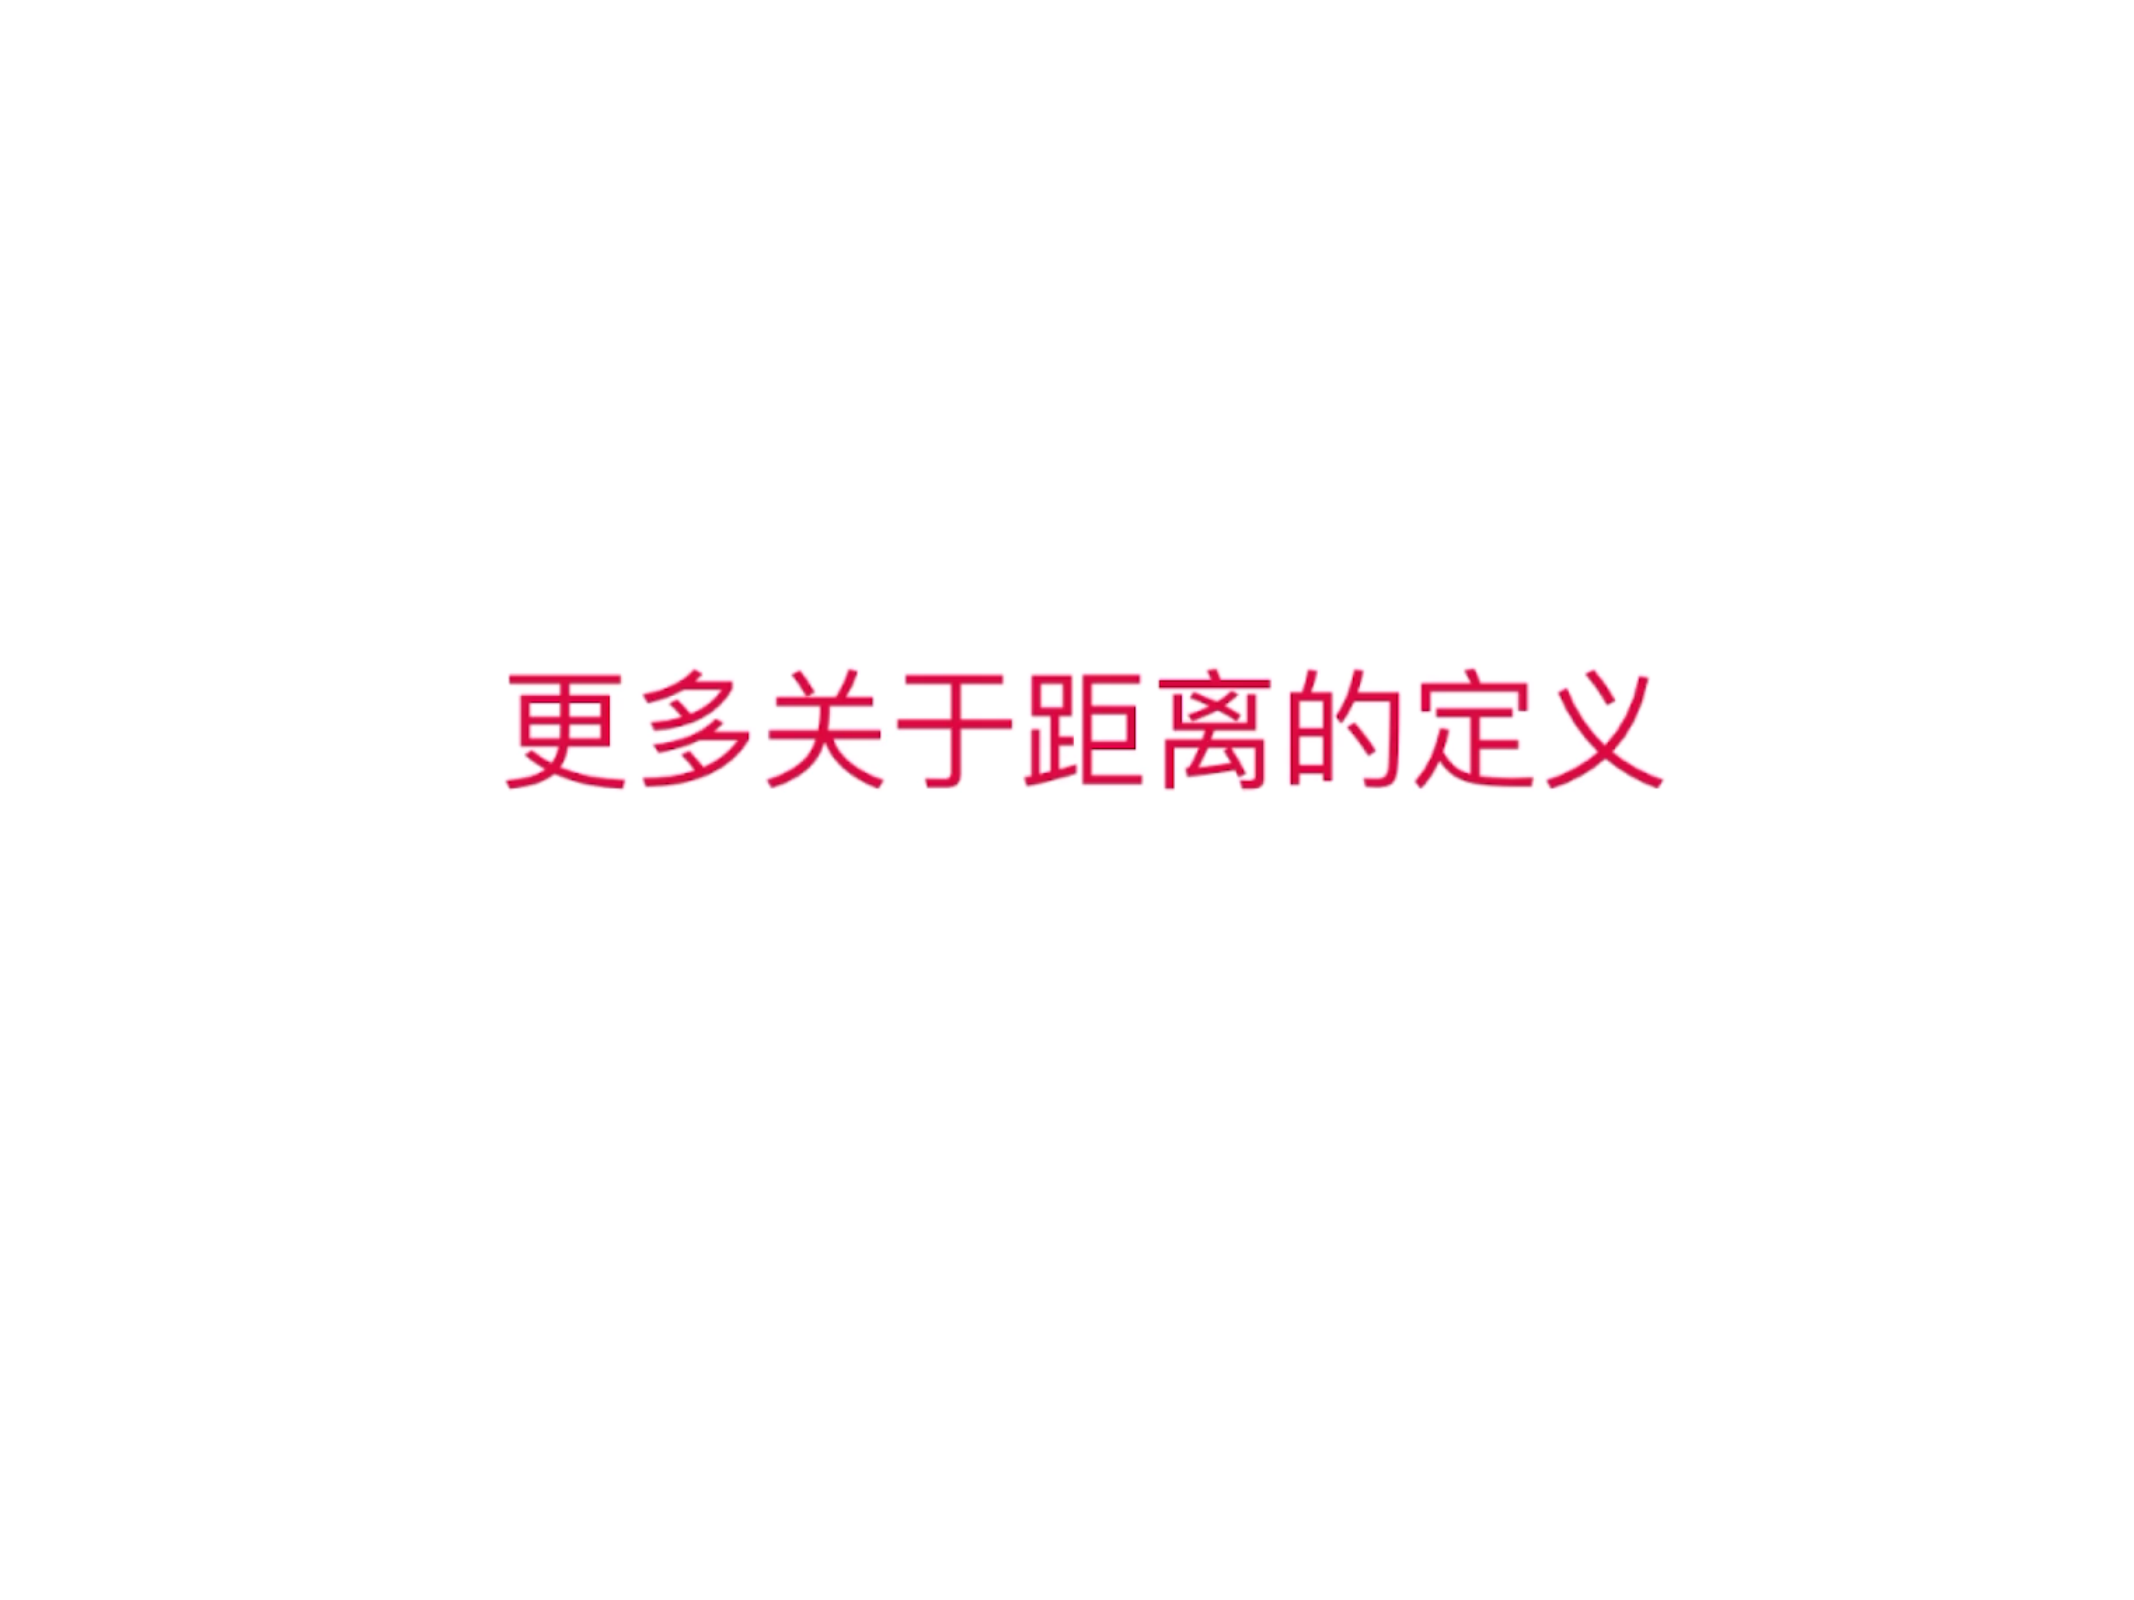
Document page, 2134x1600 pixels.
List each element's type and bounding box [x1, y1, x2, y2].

picture [0, 237, 2134, 1176]
